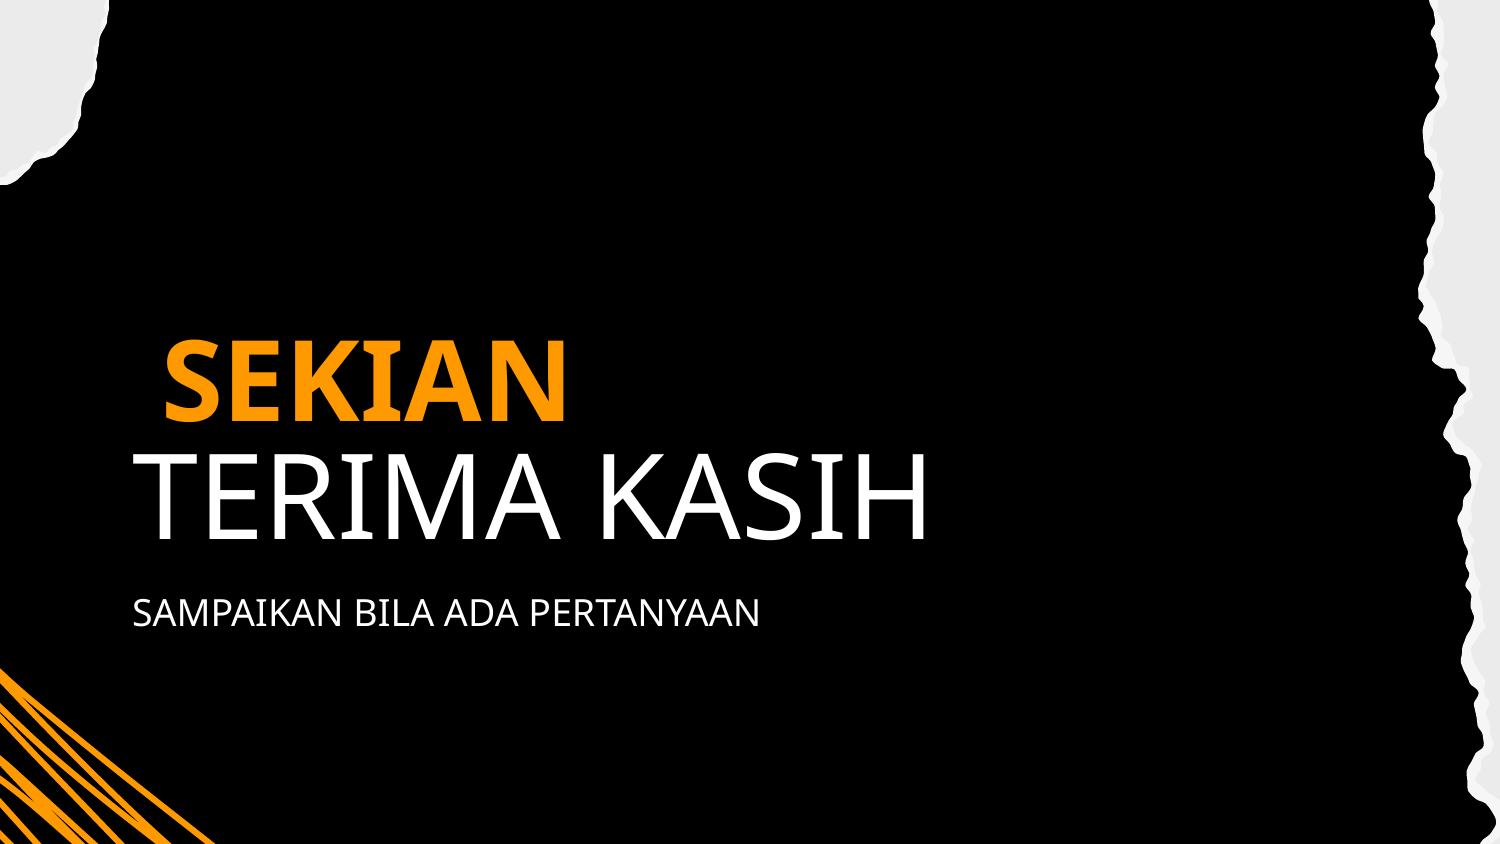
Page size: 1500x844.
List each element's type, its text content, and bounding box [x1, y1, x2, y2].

title TERIMA KASIH [116, 437, 1383, 547]
subtitle SAMPAIKAN BILA ADA PERTANYAAN [116, 574, 903, 639]
title SEKIAN [0, 242, 777, 511]
